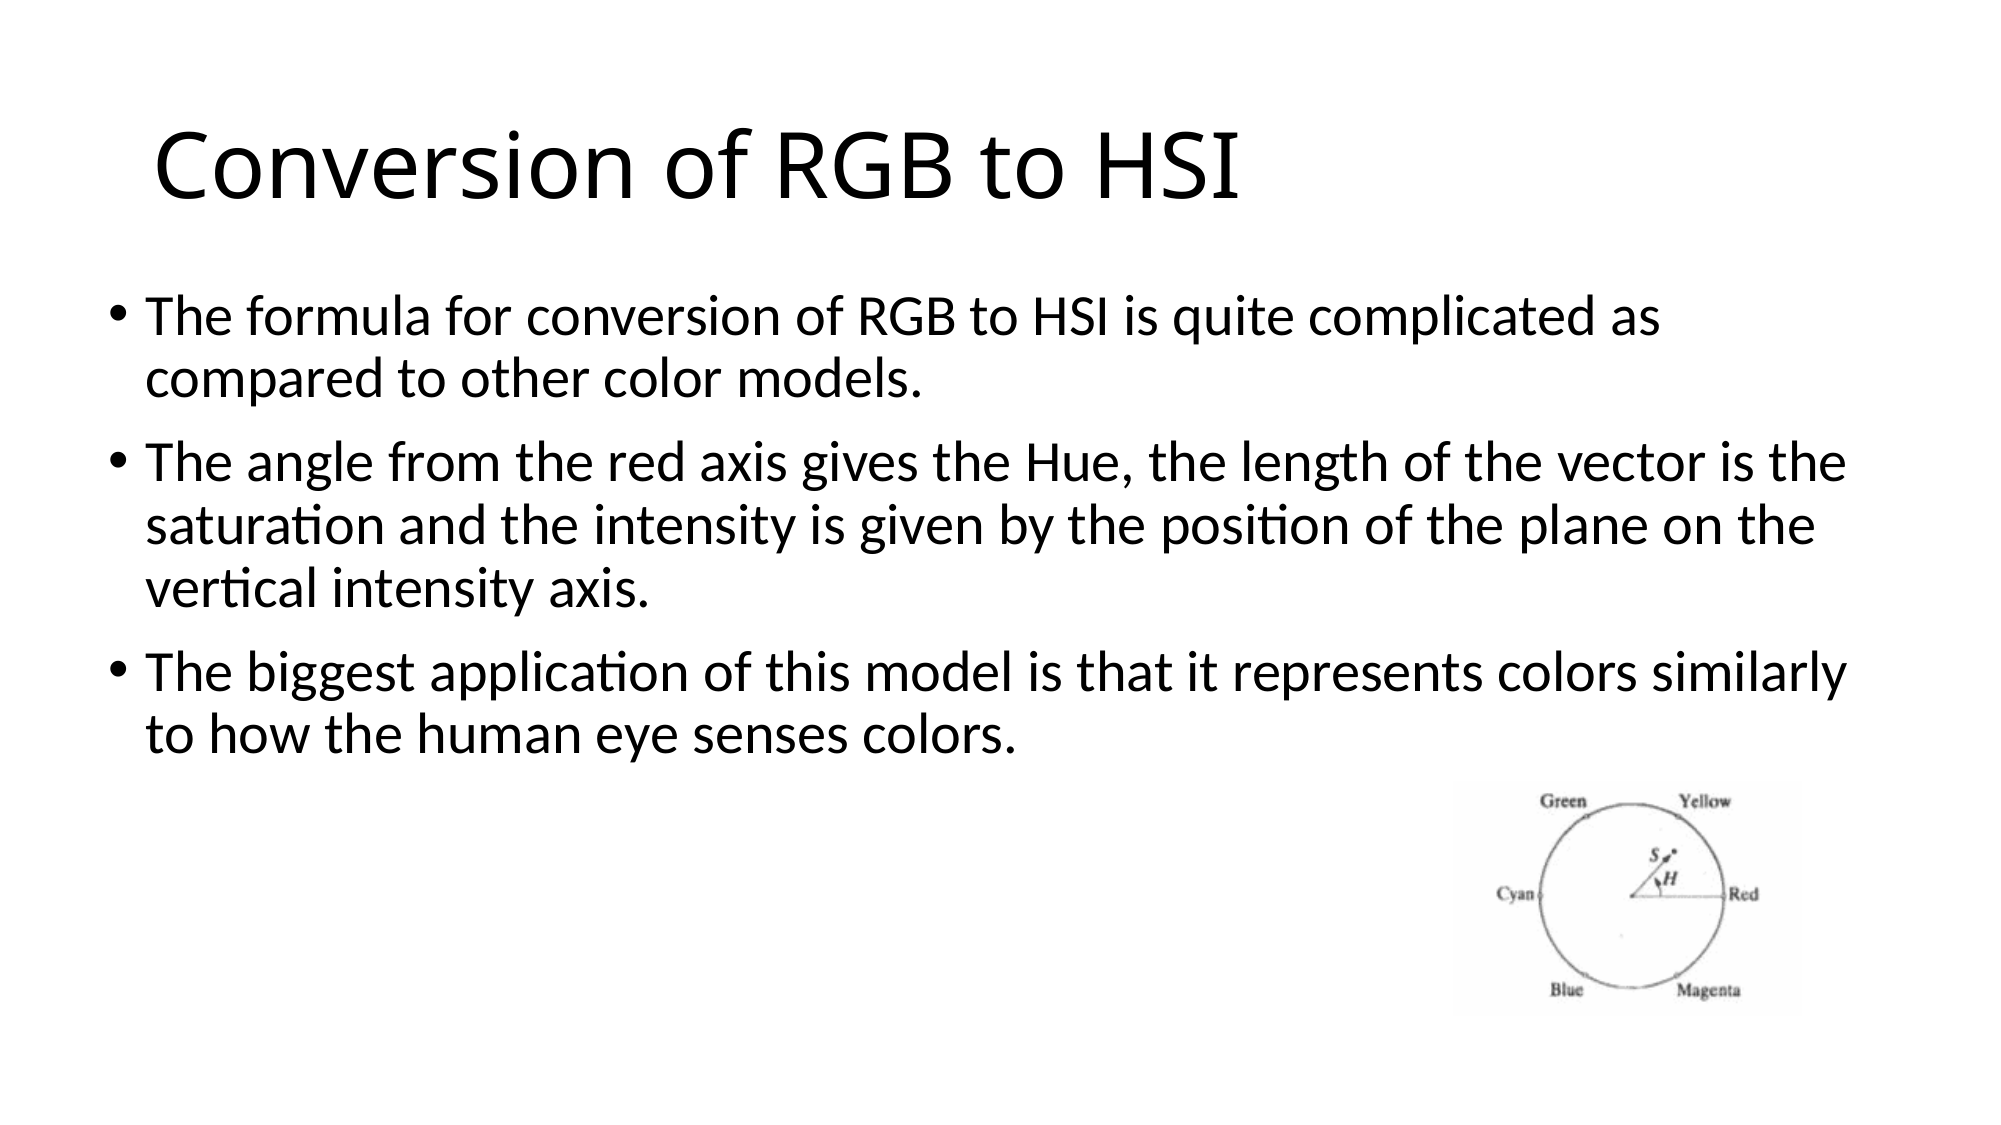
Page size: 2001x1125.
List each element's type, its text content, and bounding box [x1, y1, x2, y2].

title Conversion of RGB to HSI [137, 59, 1863, 277]
picture [1453, 781, 1802, 1016]
list The formula for conversion of RGB to HSI is quite complicated as compared to other color models. The angle from the red axis gives the Hue, the length of the vector is the saturation and the intensity is given by the position of the plane on the vertical intensity axis. The biggest application of this model is that it represents colors similarly to how the human eye senses colors. [93, 277, 1906, 1066]
